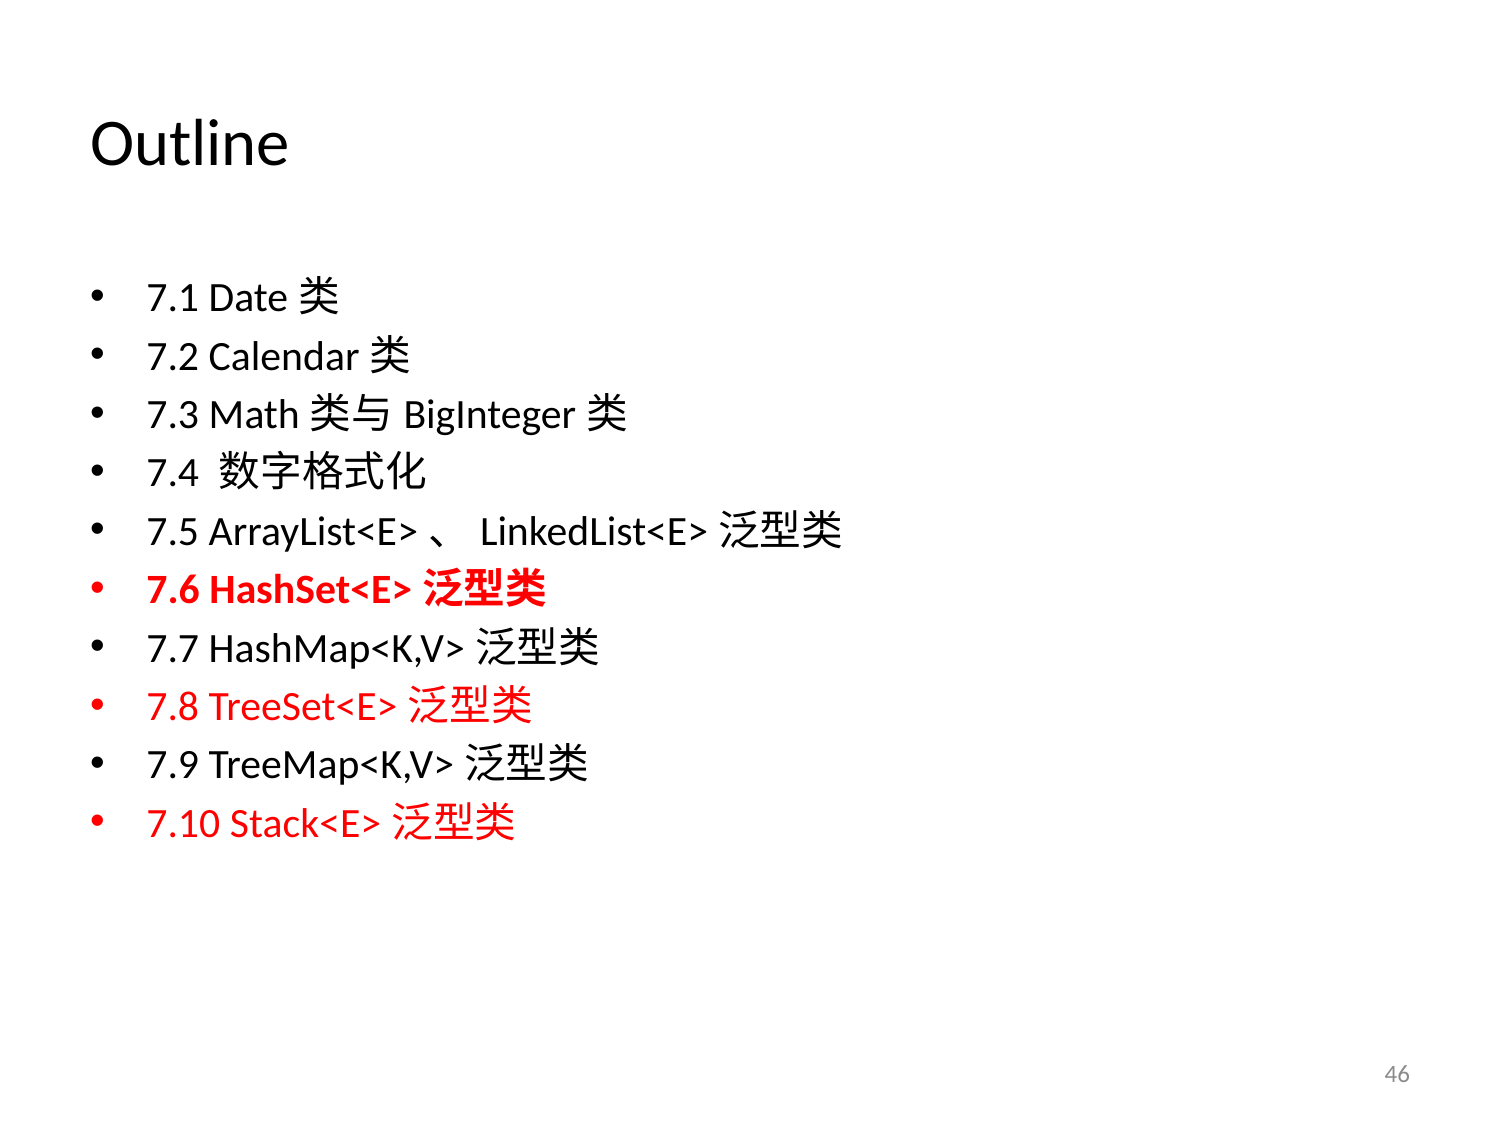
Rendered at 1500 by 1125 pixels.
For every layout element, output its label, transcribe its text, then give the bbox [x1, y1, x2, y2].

slide_number 46 [1074, 1042, 1425, 1103]
title Outline [75, 45, 1425, 233]
list 7.1 Date类 7.2 Calendar类 7.3 Math类与BigInteger类 7.4 数字格式化 7.5 ArrayList<E>、LinkedList<E>泛型类 7.6 HashSet<E>泛型类 7.7 HashMap<K,V>泛型类 7.8 TreeSet<E>泛型类 7.9 TreeMap<K,V>泛型类 7.10 Stack<E>泛型类 [75, 262, 1425, 1005]
